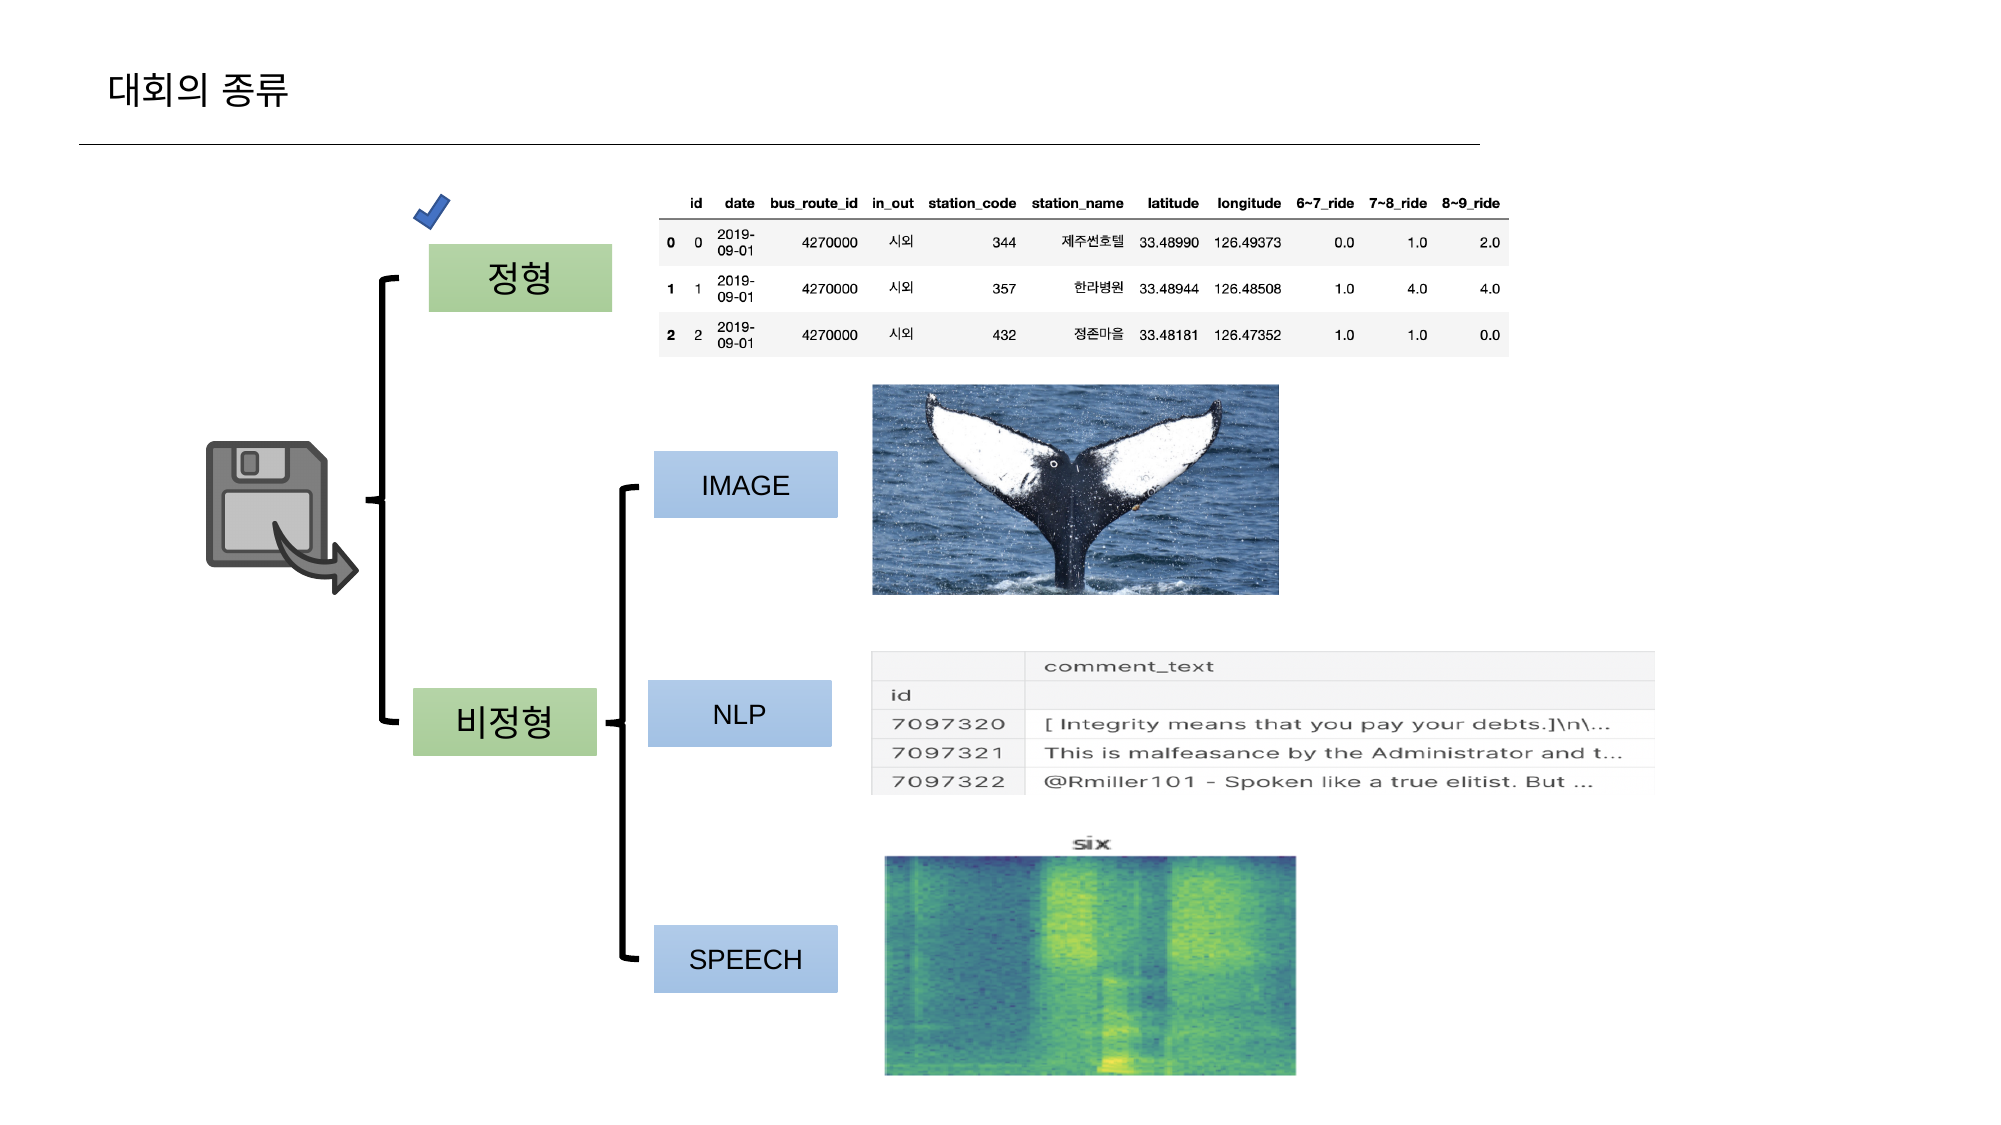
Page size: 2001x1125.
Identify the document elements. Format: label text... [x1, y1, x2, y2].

text_box [412, 193, 451, 231]
text_box NLP [648, 680, 832, 747]
picture [871, 834, 1324, 1086]
text_box SPEECH [654, 925, 838, 993]
picture [871, 651, 1655, 795]
text_box 정형 [428, 244, 613, 312]
text_box [365, 277, 399, 723]
picture [206, 441, 359, 595]
text_box IMAGE [654, 451, 838, 519]
picture [871, 383, 1279, 595]
text_box 비정형 [413, 688, 597, 756]
text_box [605, 486, 640, 960]
text_box 대회의 종류 [92, 59, 366, 120]
picture [654, 188, 1509, 357]
